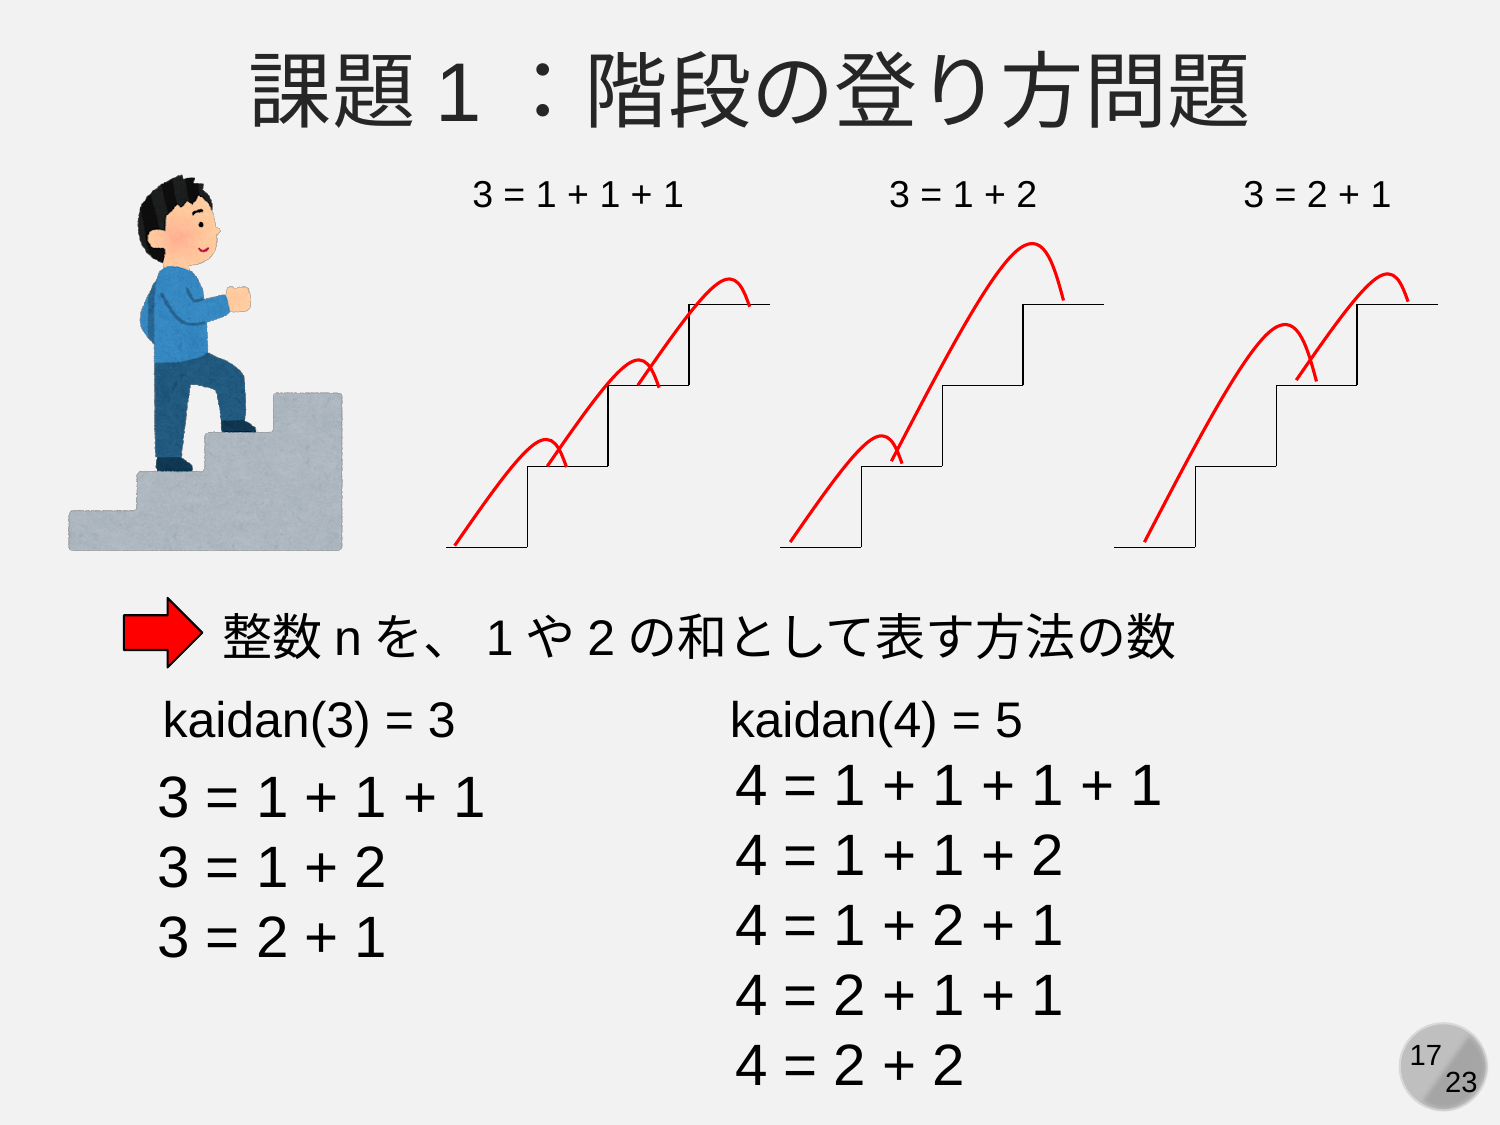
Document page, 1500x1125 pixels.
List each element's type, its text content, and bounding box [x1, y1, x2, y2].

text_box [780, 304, 1105, 548]
text_box [1350, 272, 1410, 304]
text_box kaidan(4) = 5 [714, 680, 1038, 756]
text_box 4 = 1 + 1 + 1 + 1 4 = 1 + 1 + 2 4 = 1 + 2 + 1 4 = 2 + 1 + 1 4 = 2 + 2 [720, 739, 1179, 1105]
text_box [1114, 304, 1439, 548]
picture [41, 172, 367, 556]
text_box kaidan(3) = 3 [147, 680, 471, 756]
text_box [122, 596, 204, 669]
text_box 3 = 1 + 1 + 1 3 = 1 + 2 3 = 2 + 1 [142, 751, 502, 977]
text_box [975, 242, 1065, 304]
text_box [695, 277, 750, 304]
text_box 3 = 2 + 1 [1228, 162, 1407, 223]
list 課題1：階段の登り方問題 [0, 31, 1500, 155]
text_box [446, 304, 770, 548]
text_box 3 = 1 + 2 [874, 162, 1053, 223]
text_box 整数nを、1や2の和として表す方法の数 [207, 597, 1191, 673]
text_box 3 = 1 + 1 + 1 [457, 162, 699, 223]
